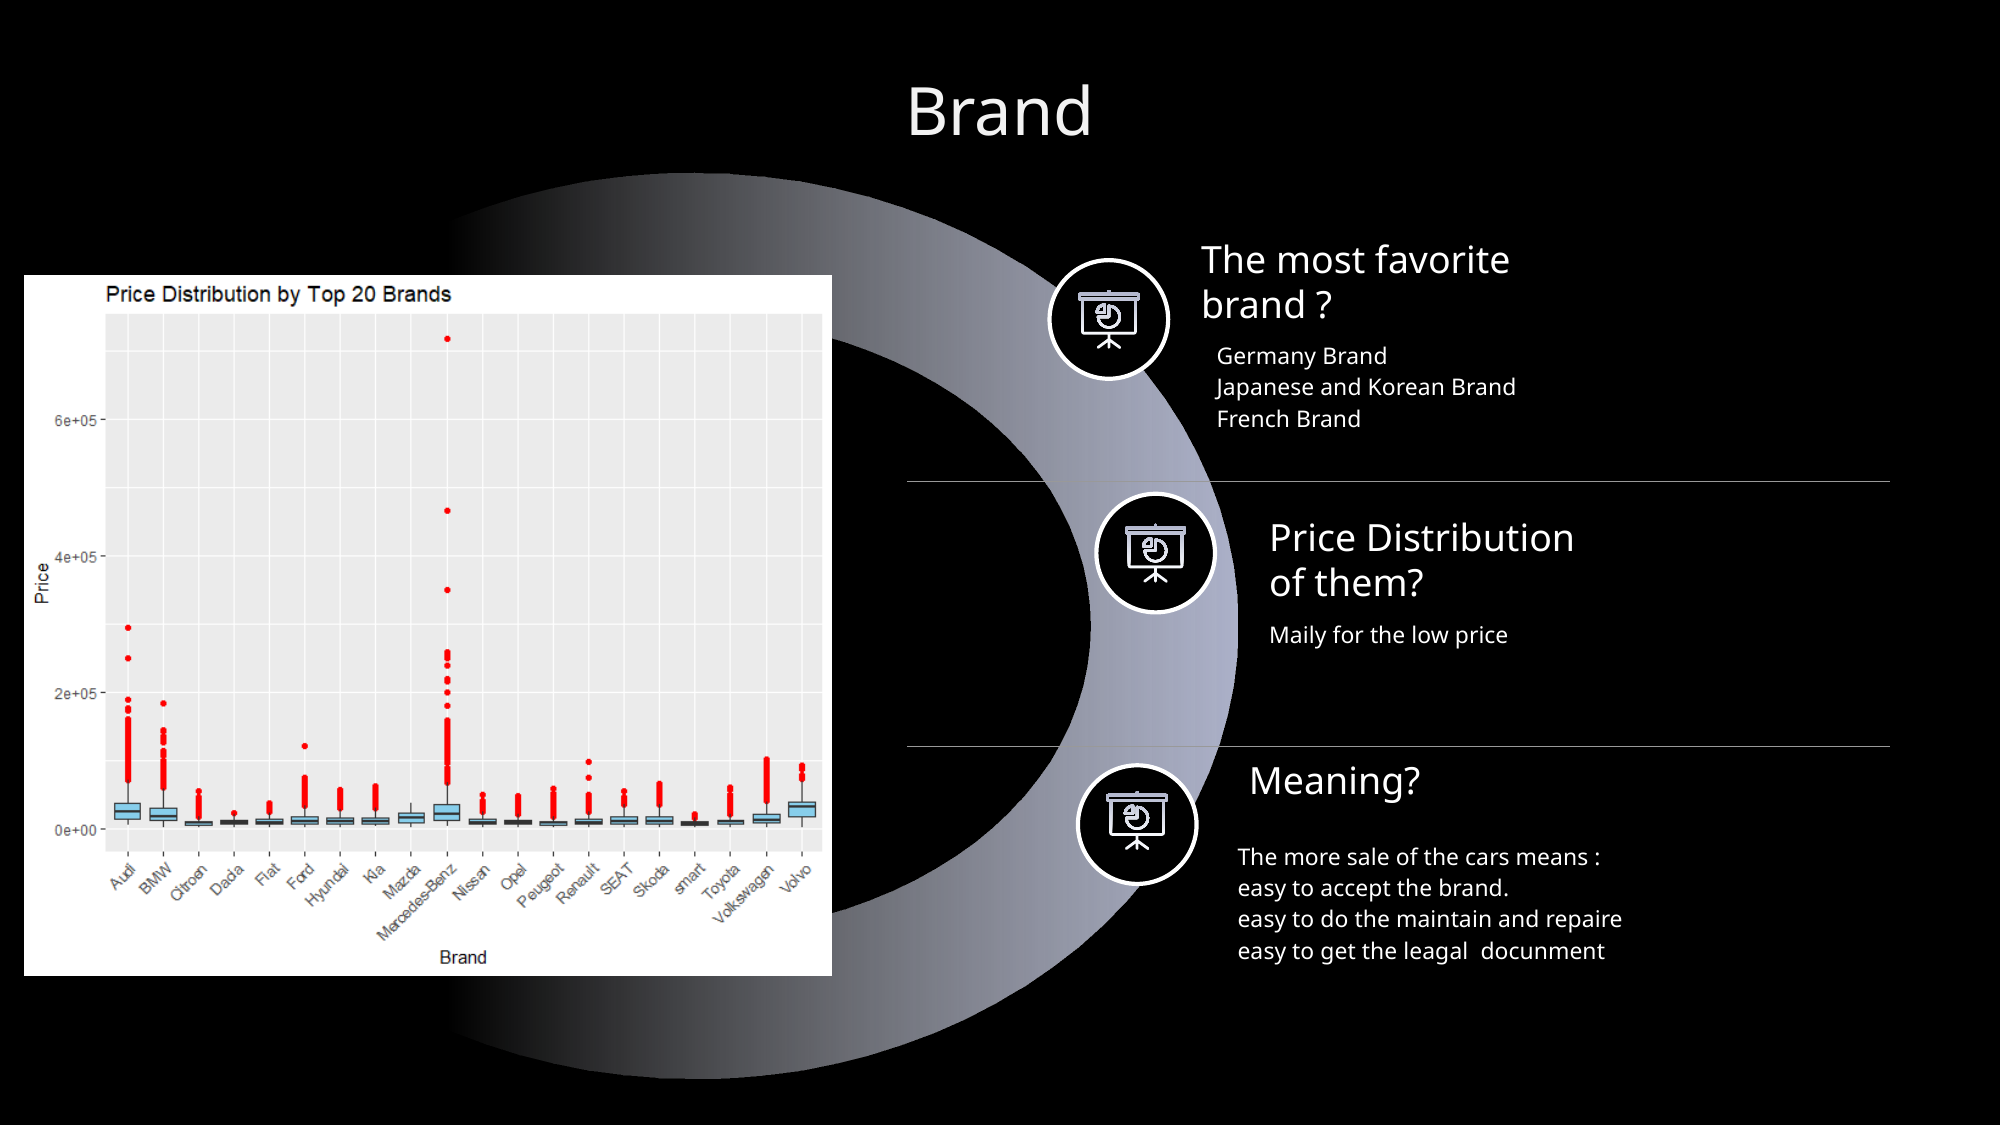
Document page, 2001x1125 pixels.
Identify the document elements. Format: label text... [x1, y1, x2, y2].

text_box The more sale of the cars means : easy to accept the brand. easy to do the maintain and repaire easy to get the leagal docunment [1222, 831, 1841, 972]
text_box Price Distribution of them? [1254, 506, 1622, 609]
text_box Maily for the low price [1254, 609, 1922, 748]
text_box Germany Brand Japanese and Korean Brand French Brand [1201, 330, 1869, 469]
text_box [347, 747, 1219, 1080]
text_box The most favorite brand ? [1186, 229, 1554, 334]
text_box [1042, 482, 1239, 746]
text_box [348, 171, 1210, 481]
text_box [1076, 764, 1198, 885]
text_box [1077, 289, 1141, 349]
text_box [1124, 523, 1187, 583]
text_box Brand [719, 61, 1281, 157]
picture [24, 275, 832, 976]
text_box [1106, 790, 1169, 850]
text_box Meaning? [1234, 749, 1622, 810]
text_box [1095, 492, 1217, 614]
text_box [1048, 259, 1170, 380]
